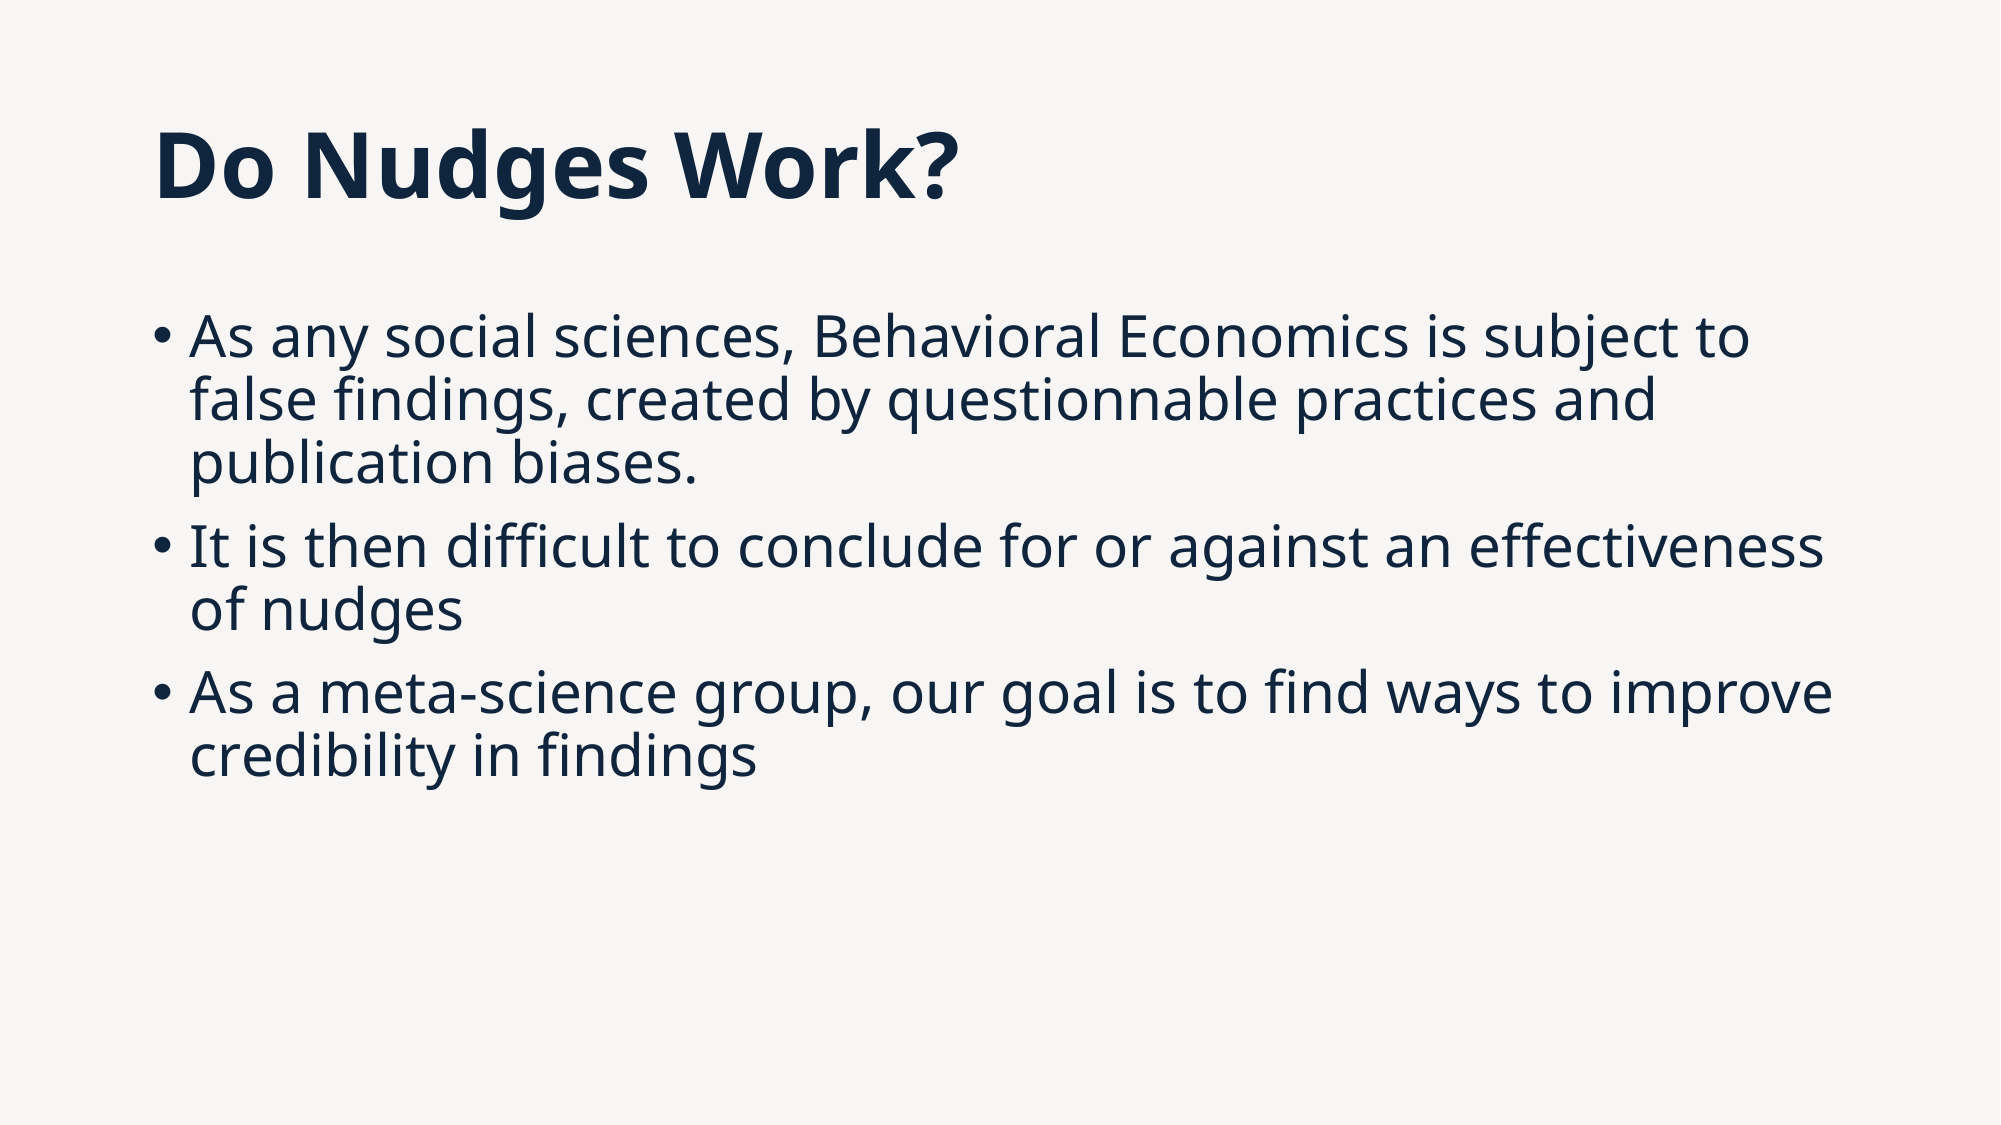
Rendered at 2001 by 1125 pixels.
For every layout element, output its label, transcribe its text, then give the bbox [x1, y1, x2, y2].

title Do Nudges Work? [137, 59, 1863, 278]
list As any social sciences, Behavioral Economics is subject to false findings, created by questionnable practices and publication biases. It is then difficult to conclude for or against an effectiveness of nudges As a meta-science group, our goal is to find ways to improve credibility in findings [137, 299, 1863, 1014]
